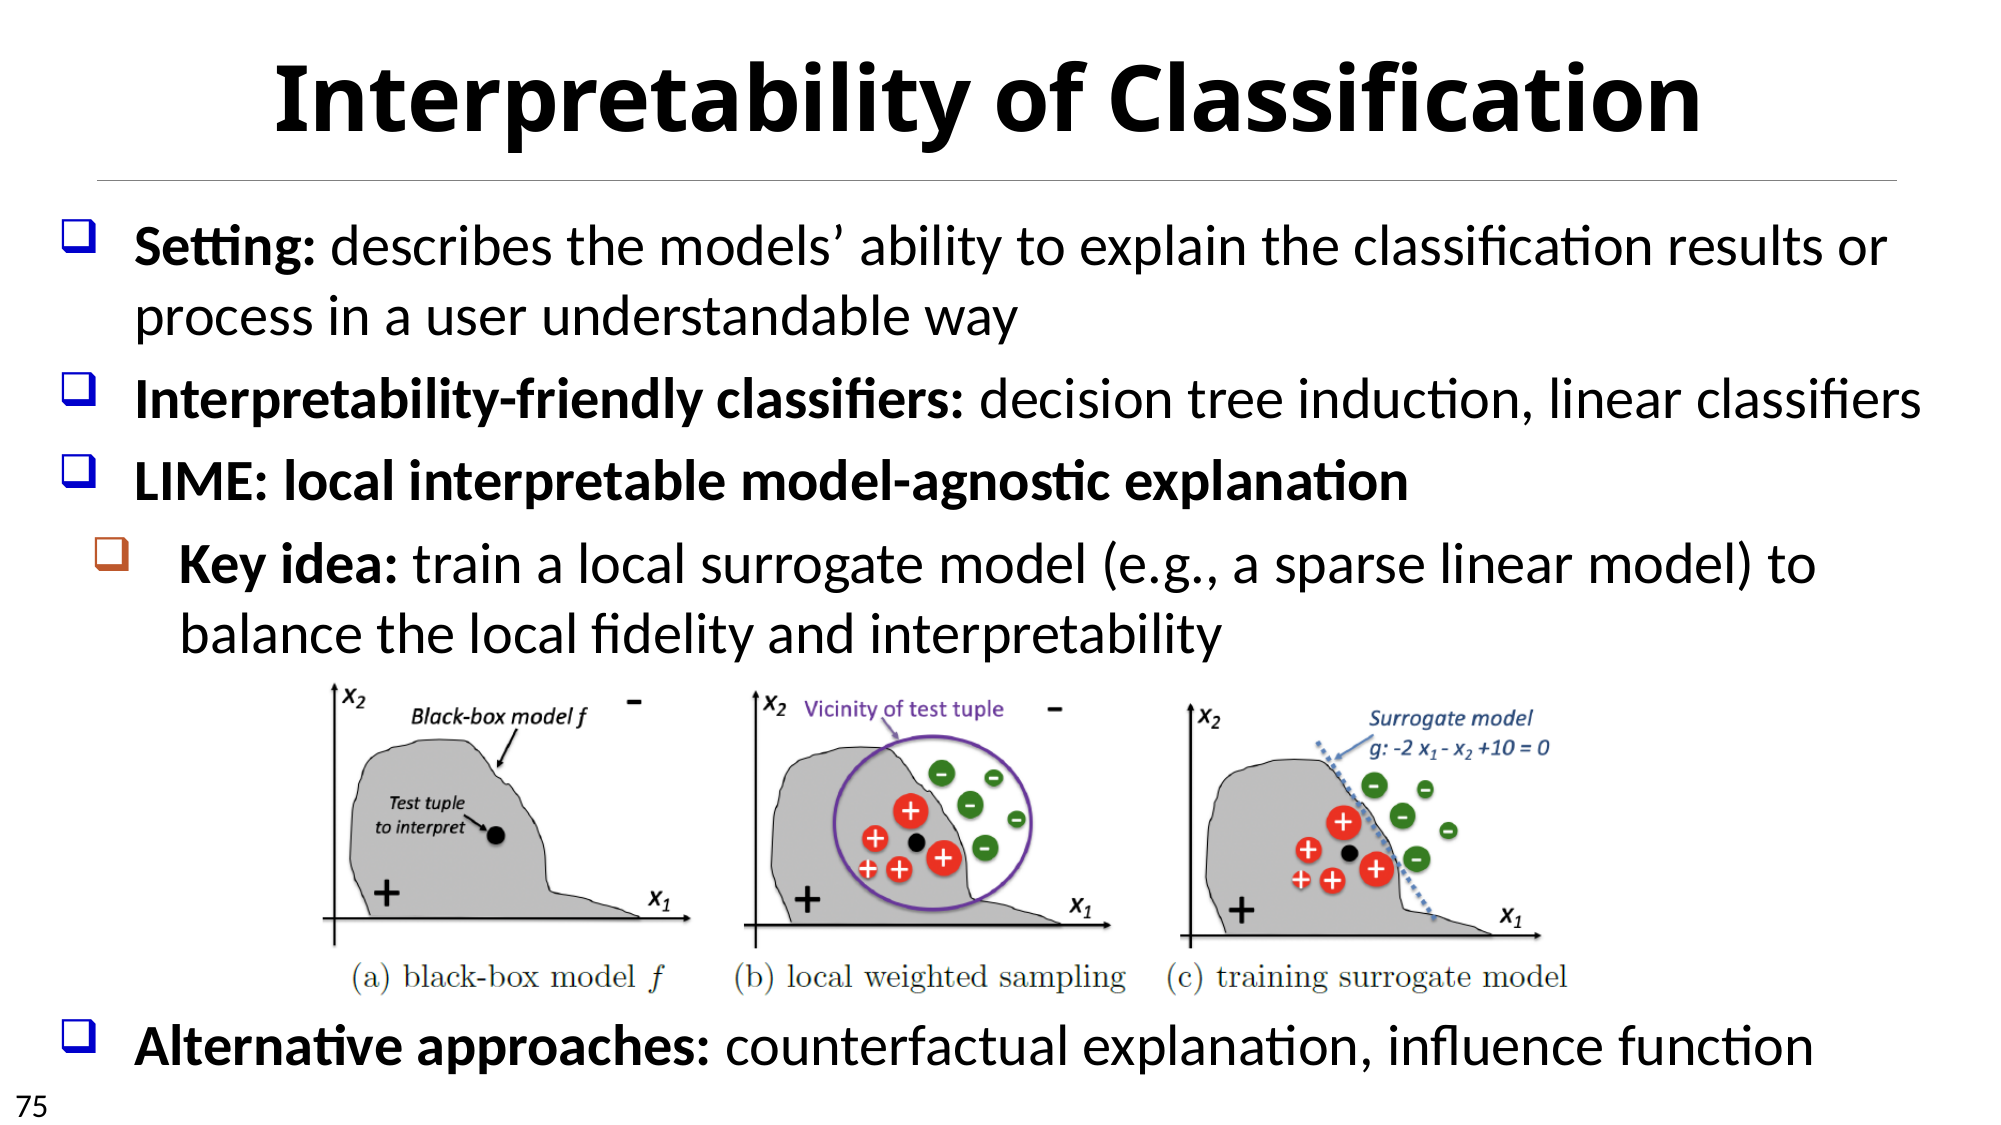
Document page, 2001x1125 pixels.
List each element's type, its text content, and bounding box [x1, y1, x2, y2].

list Setting: describes the models’ ability to explain the classification results or process in a user understandable way Interpretability-friendly classifiers: decision tree induction, linear classifiers LIME: local interpretable model-agnostic explanation Key idea: train a local surrogate model (e.g., a sparse linear model) to balance the local fidelity and interpretability Alternative approaches: counterfactual explanation, influence function [43, 200, 1983, 1084]
picture [311, 672, 1578, 1004]
title Interpretability of Classification [57, 36, 1923, 158]
